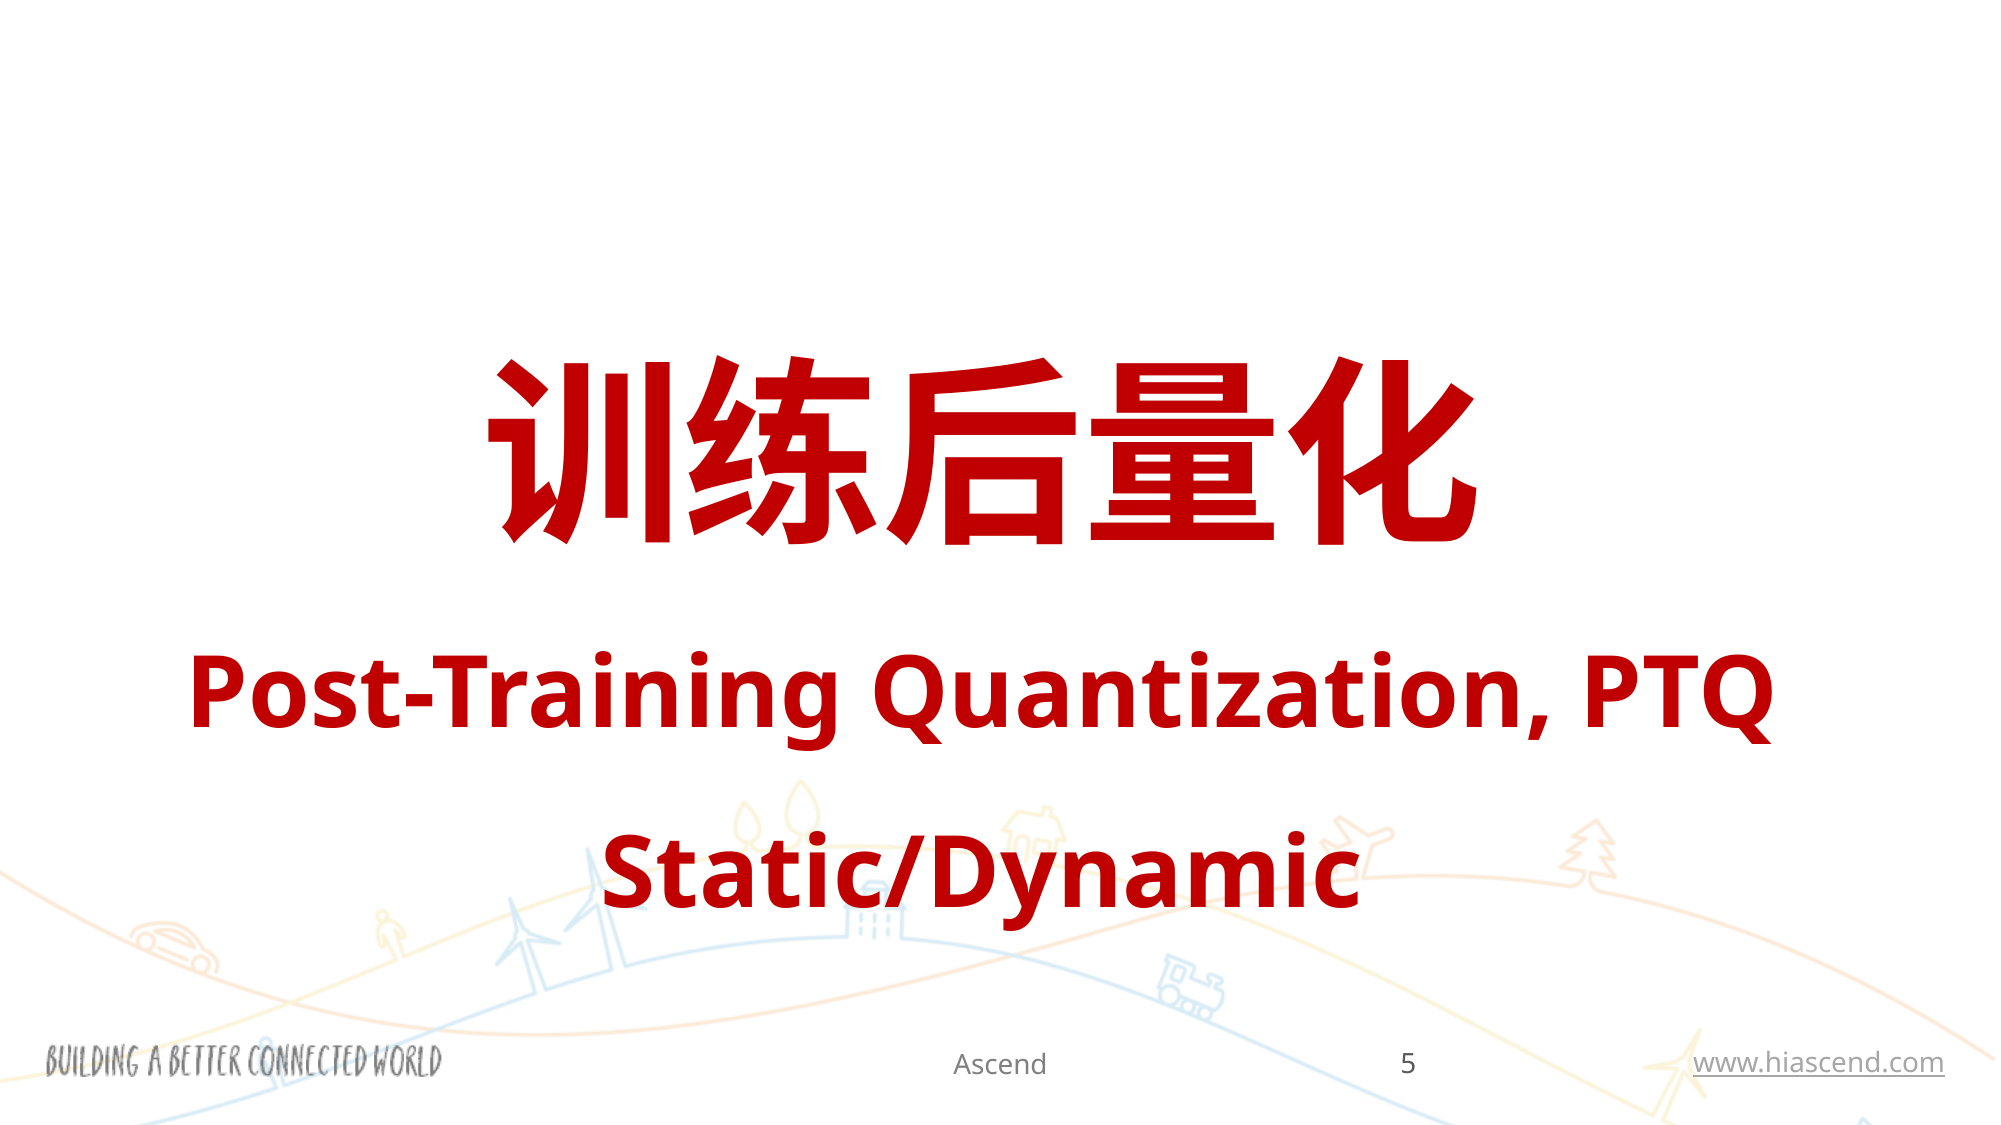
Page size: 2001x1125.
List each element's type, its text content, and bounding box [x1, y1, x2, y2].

picture [23, 1023, 468, 1105]
list 训练后量化 Post-Training Quantization, PTQ Static/Dynamic [102, 149, 1863, 986]
